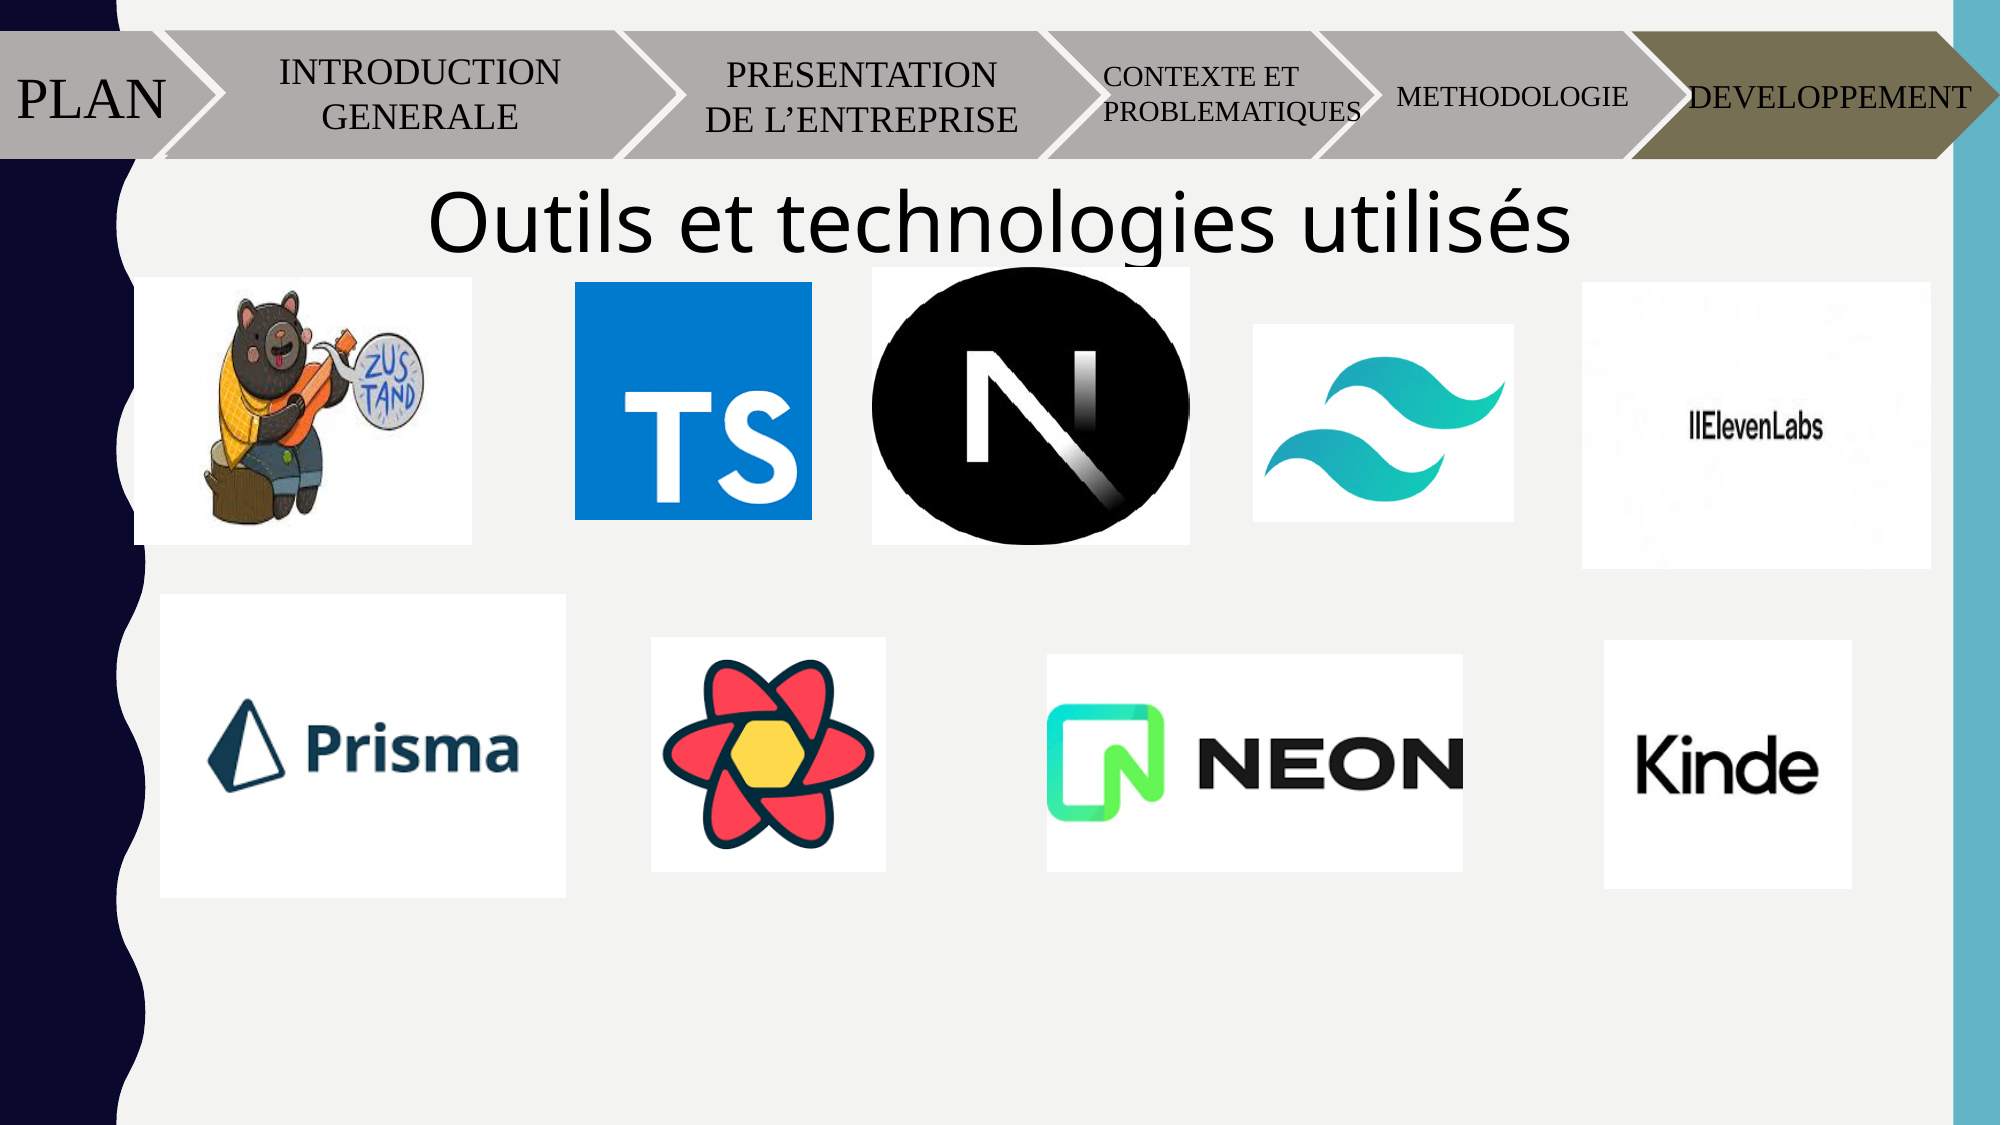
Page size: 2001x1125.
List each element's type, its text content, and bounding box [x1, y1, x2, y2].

text_box INTRODUCTION GENERALE [164, 94, 677, 159]
text_box PRESENTATION DE L’ENTREPRISE [623, 31, 1047, 159]
picture [160, 594, 566, 898]
picture [872, 267, 1190, 545]
picture [1047, 654, 1463, 872]
text_box Outils et technologies utilisés [411, 161, 1589, 277]
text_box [1319, 31, 1687, 159]
picture [134, 277, 472, 545]
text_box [1047, 31, 1319, 159]
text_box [1631, 31, 2000, 160]
text_box INTRODUCTION GENERALE [164, 30, 677, 155]
picture [1253, 324, 1514, 522]
picture [651, 637, 886, 872]
picture [1604, 640, 1852, 889]
text_box PLAN [0, 31, 216, 159]
picture [575, 282, 812, 521]
picture [1582, 282, 1931, 569]
